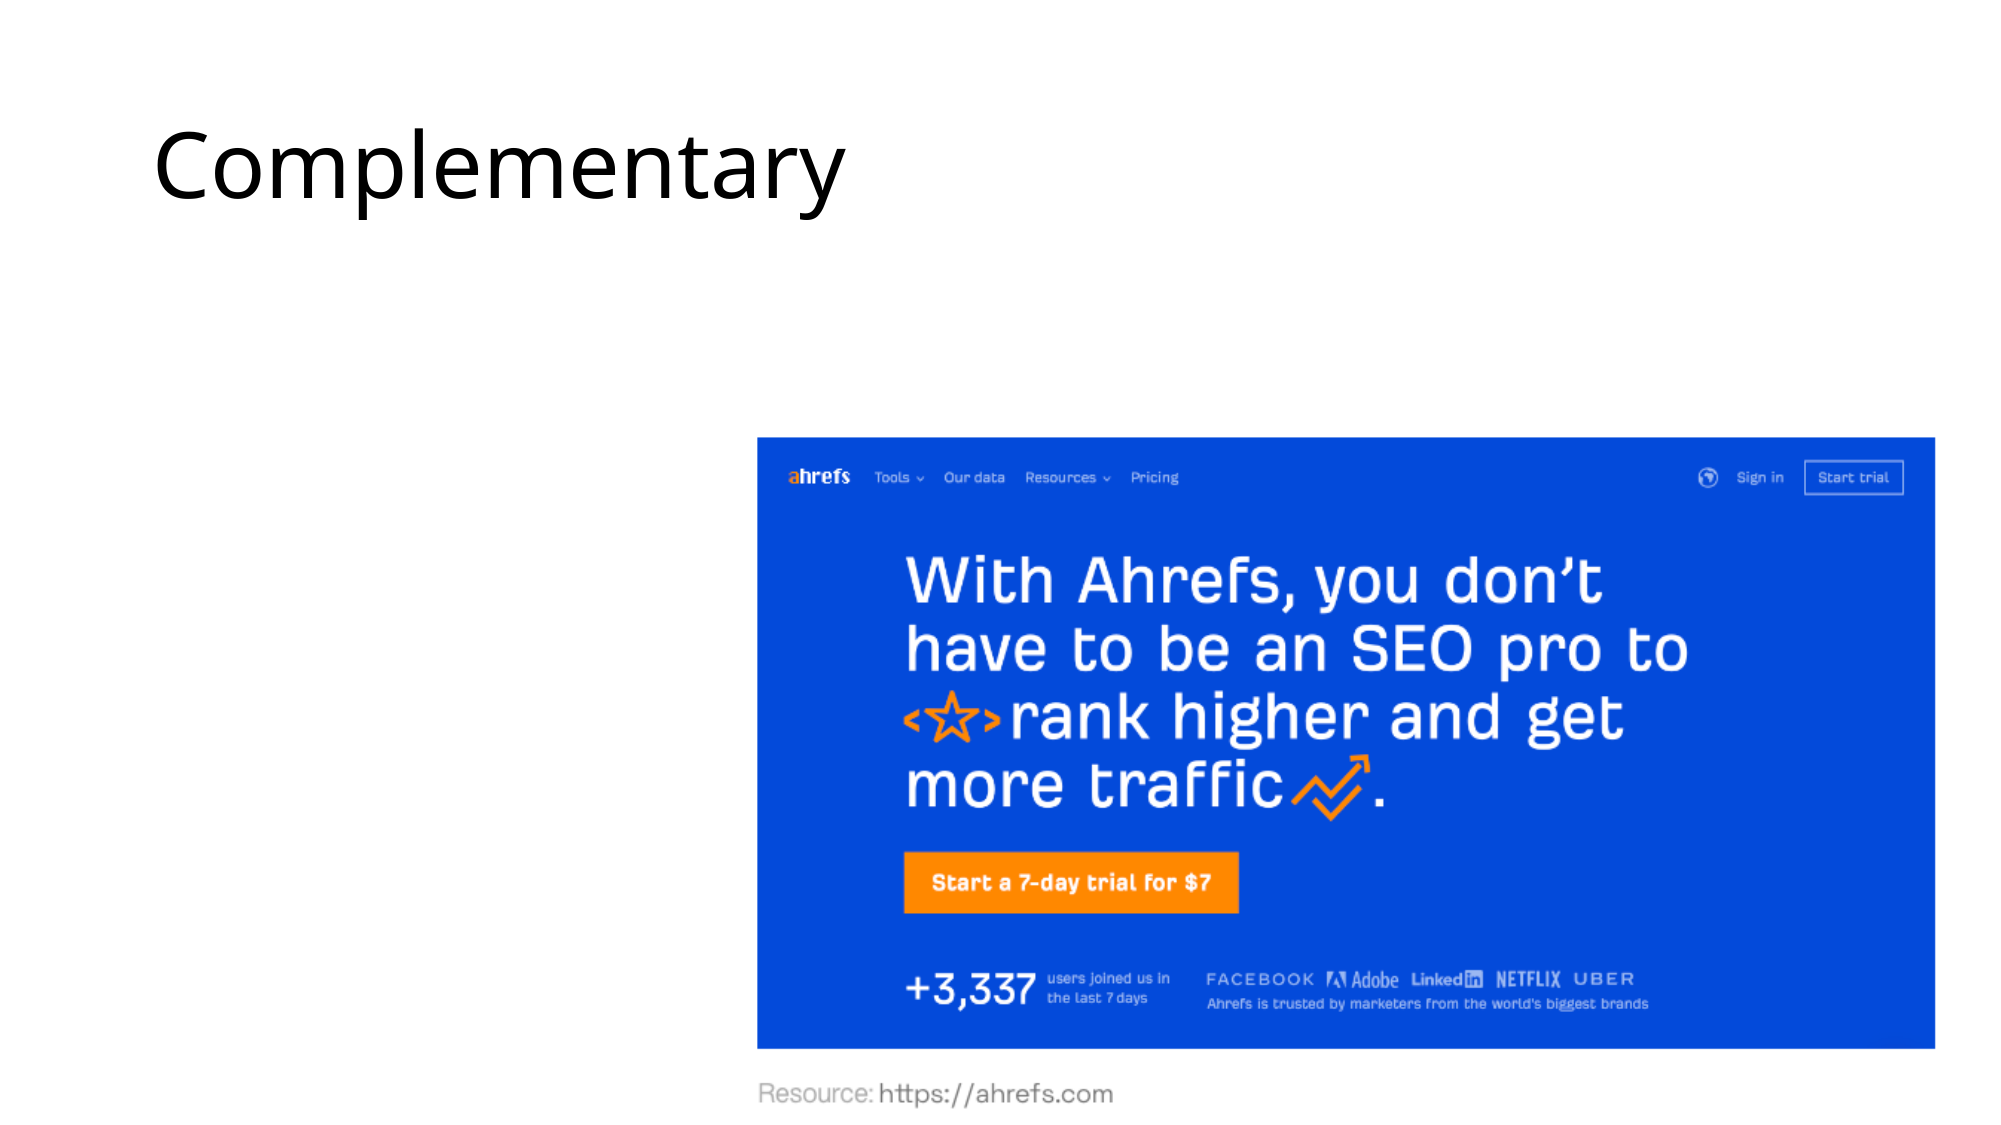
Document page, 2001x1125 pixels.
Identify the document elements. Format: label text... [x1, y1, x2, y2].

picture [704, 393, 1980, 1125]
title Complementary [137, 59, 1863, 278]
